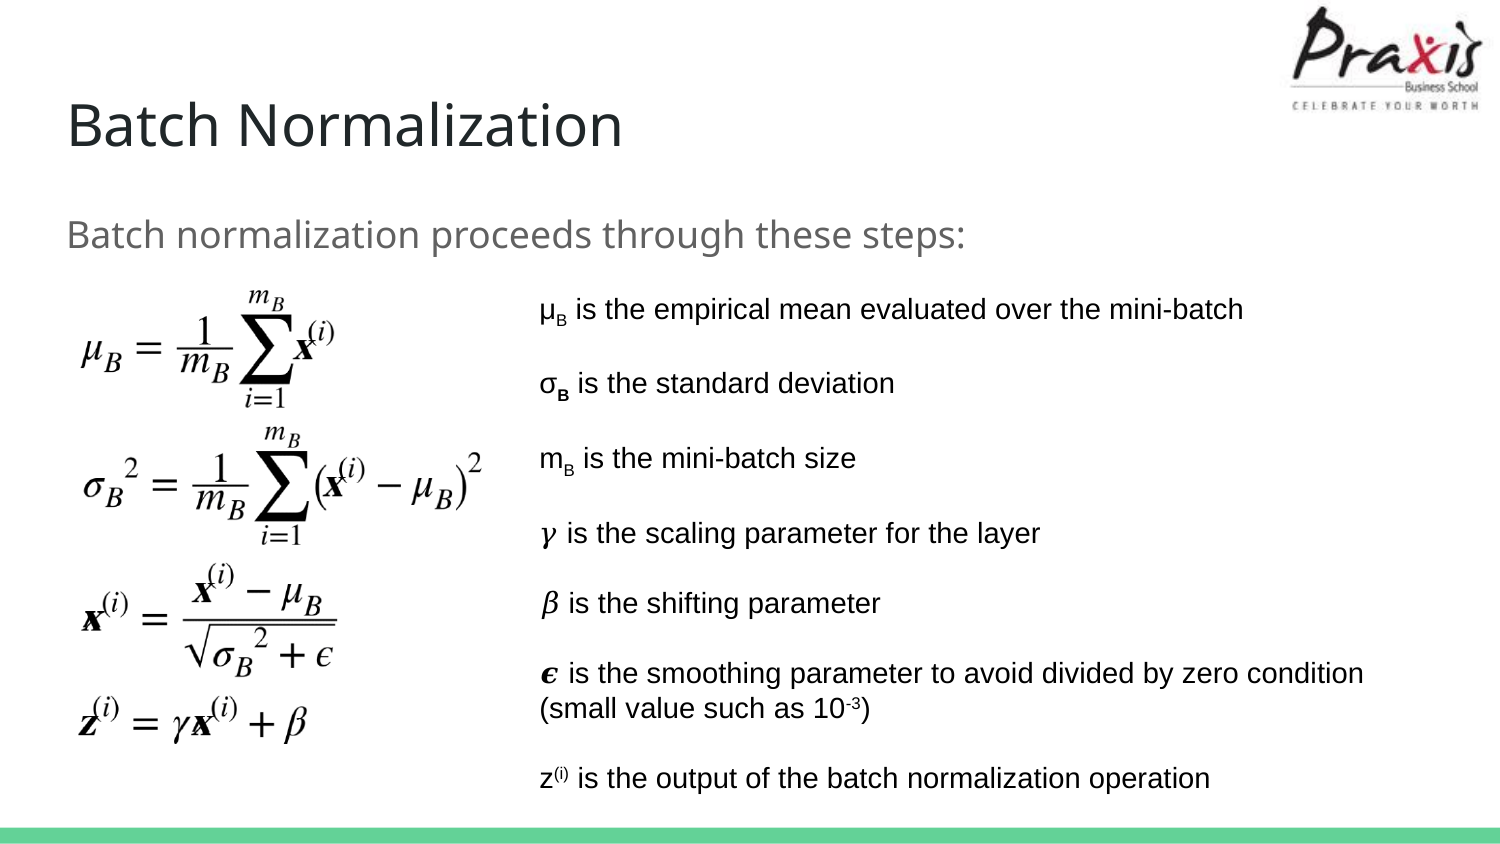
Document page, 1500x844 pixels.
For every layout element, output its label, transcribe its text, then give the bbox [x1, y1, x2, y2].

title Batch Normalization [51, 72, 1258, 167]
picture [1274, 0, 1500, 118]
text_box μB is the empirical mean evaluated over the mini-batch σB is the standard deviation mB is the mini-batch size 𝛾 is the scaling parameter for the layer 𝛽 is the shifting parameter 𝝐 is the smoothing parameter to avoid divided by zero condition (small value such as 10-3) z(i) is the output of the batch normalization operation [524, 275, 1466, 796]
picture [75, 287, 484, 746]
list Batch normalization proceeds through these steps: [51, 189, 1449, 275]
